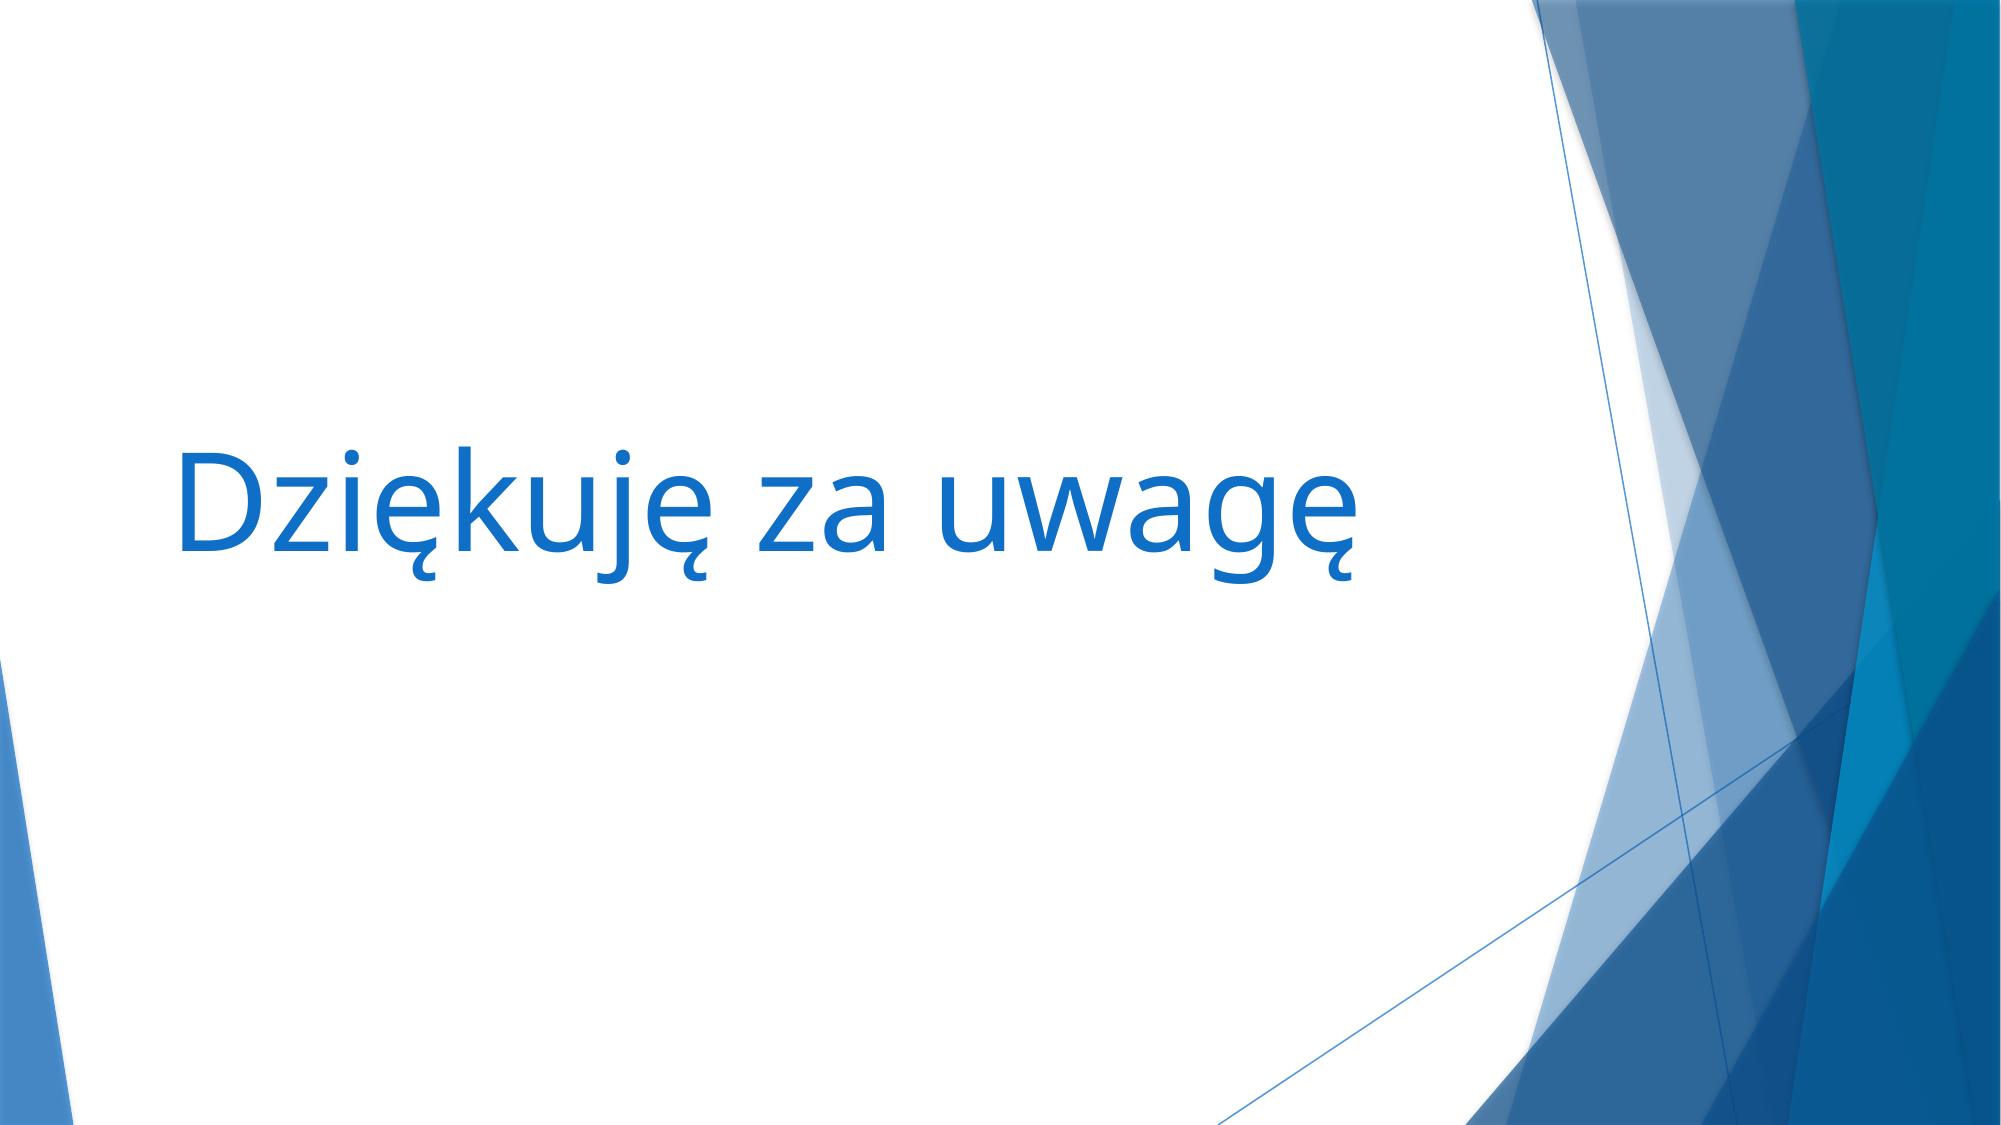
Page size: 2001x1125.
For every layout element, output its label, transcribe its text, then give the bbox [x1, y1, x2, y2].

title Dziękuję za uwagę [154, 406, 1565, 623]
